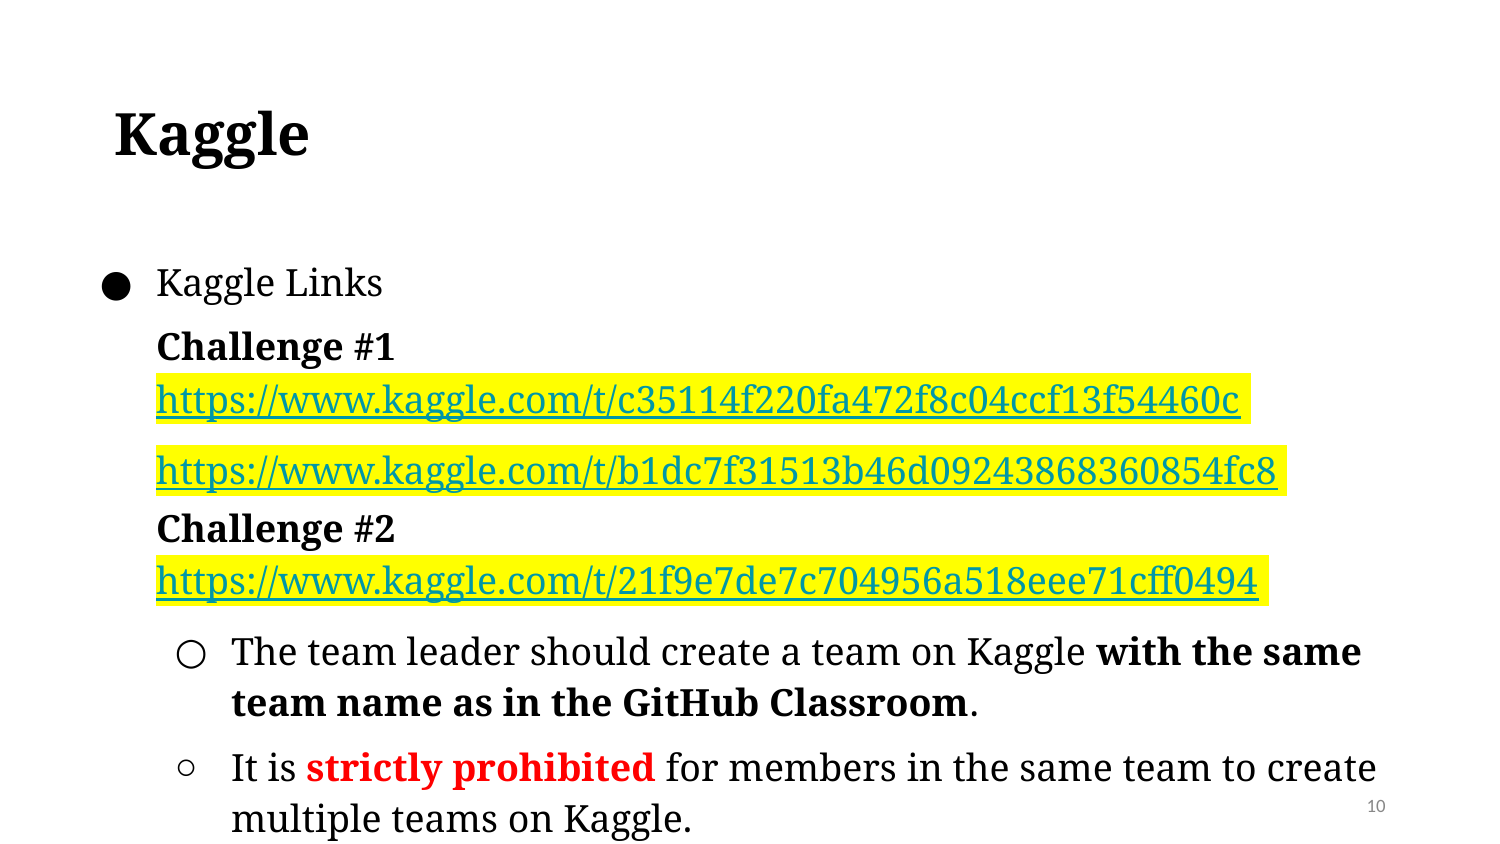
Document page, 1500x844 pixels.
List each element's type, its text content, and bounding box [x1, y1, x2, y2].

text_box Kaggle Links Challenge #1 https://www.kaggle.com/t/c35114f220fa472f8c04ccf13f54460c https://www.kaggle.com/t/b1dc7f31513b46d09243868360854fc8 Challenge #2 https://www.kaggle.com/t/21f9e7de7c704956a518eee71cff0494 The team leader should create a team on Kaggle with the same team name as in the GitHub Classroom. It is strictly prohibited for members in the same team to create multiple teams on Kaggle. [69, 246, 1431, 782]
slide_number ‹#› [1059, 782, 1397, 827]
title Kaggle [103, 44, 1397, 208]
